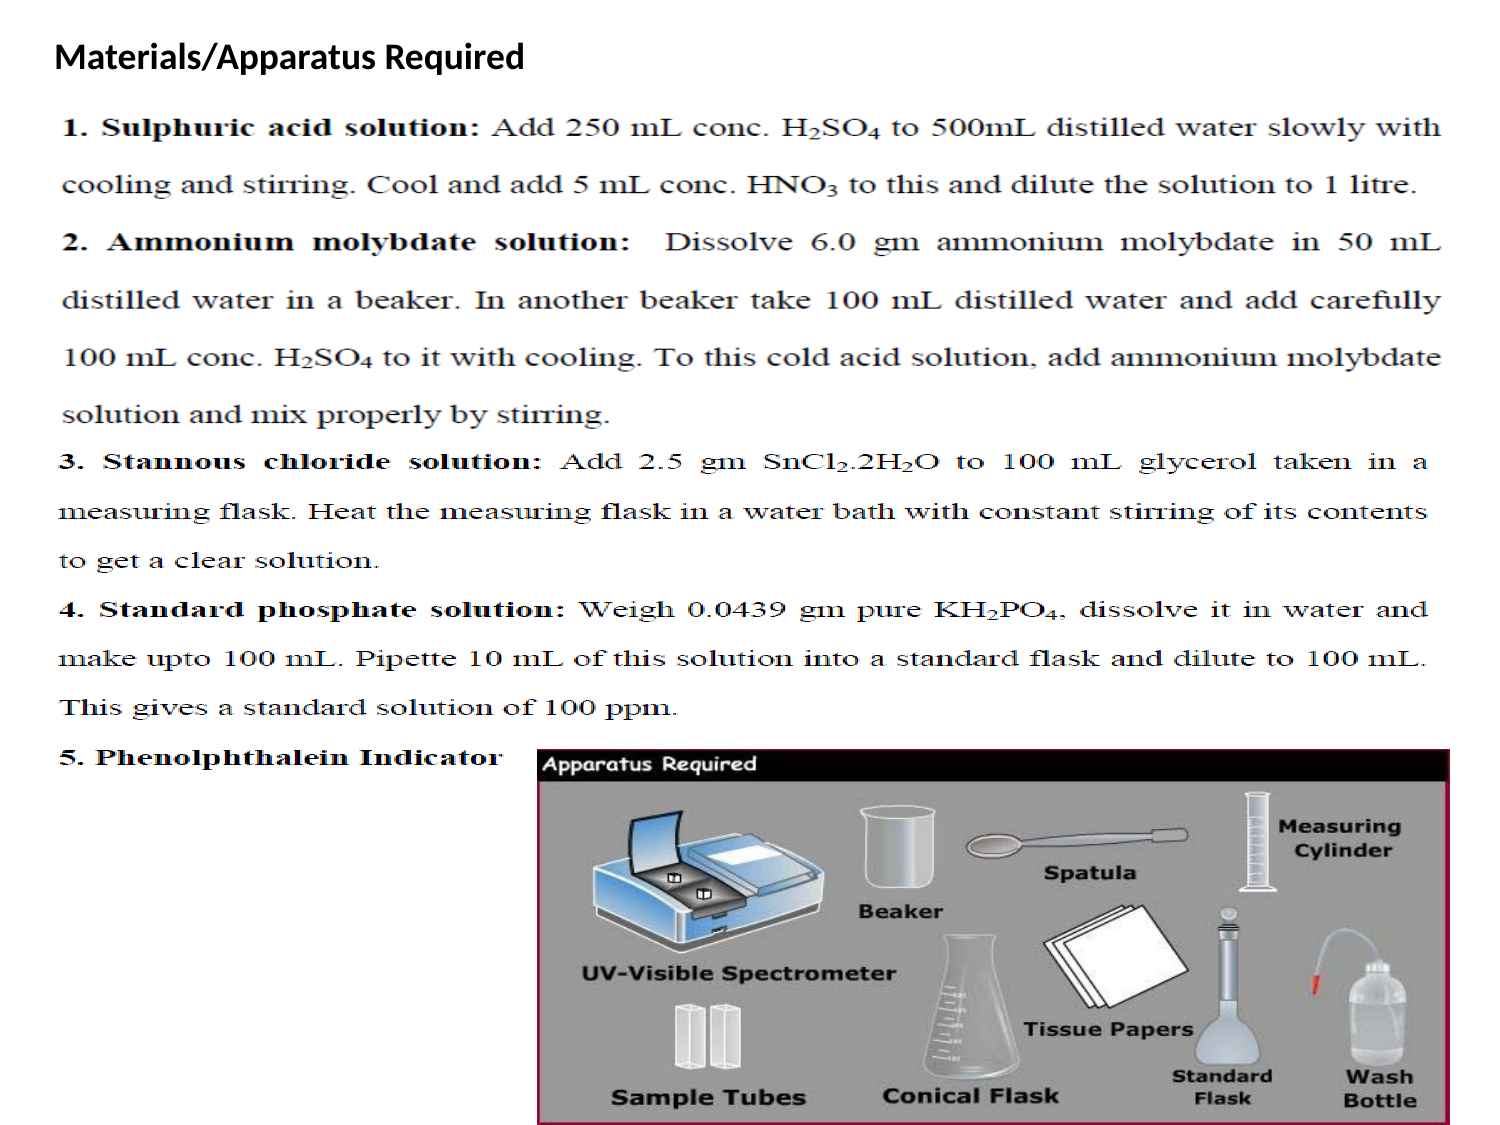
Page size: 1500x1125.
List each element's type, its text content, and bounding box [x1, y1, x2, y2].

picture [37, 449, 1451, 1125]
picture [49, 112, 1476, 438]
text_box Materials/Apparatus Required [39, 24, 541, 85]
